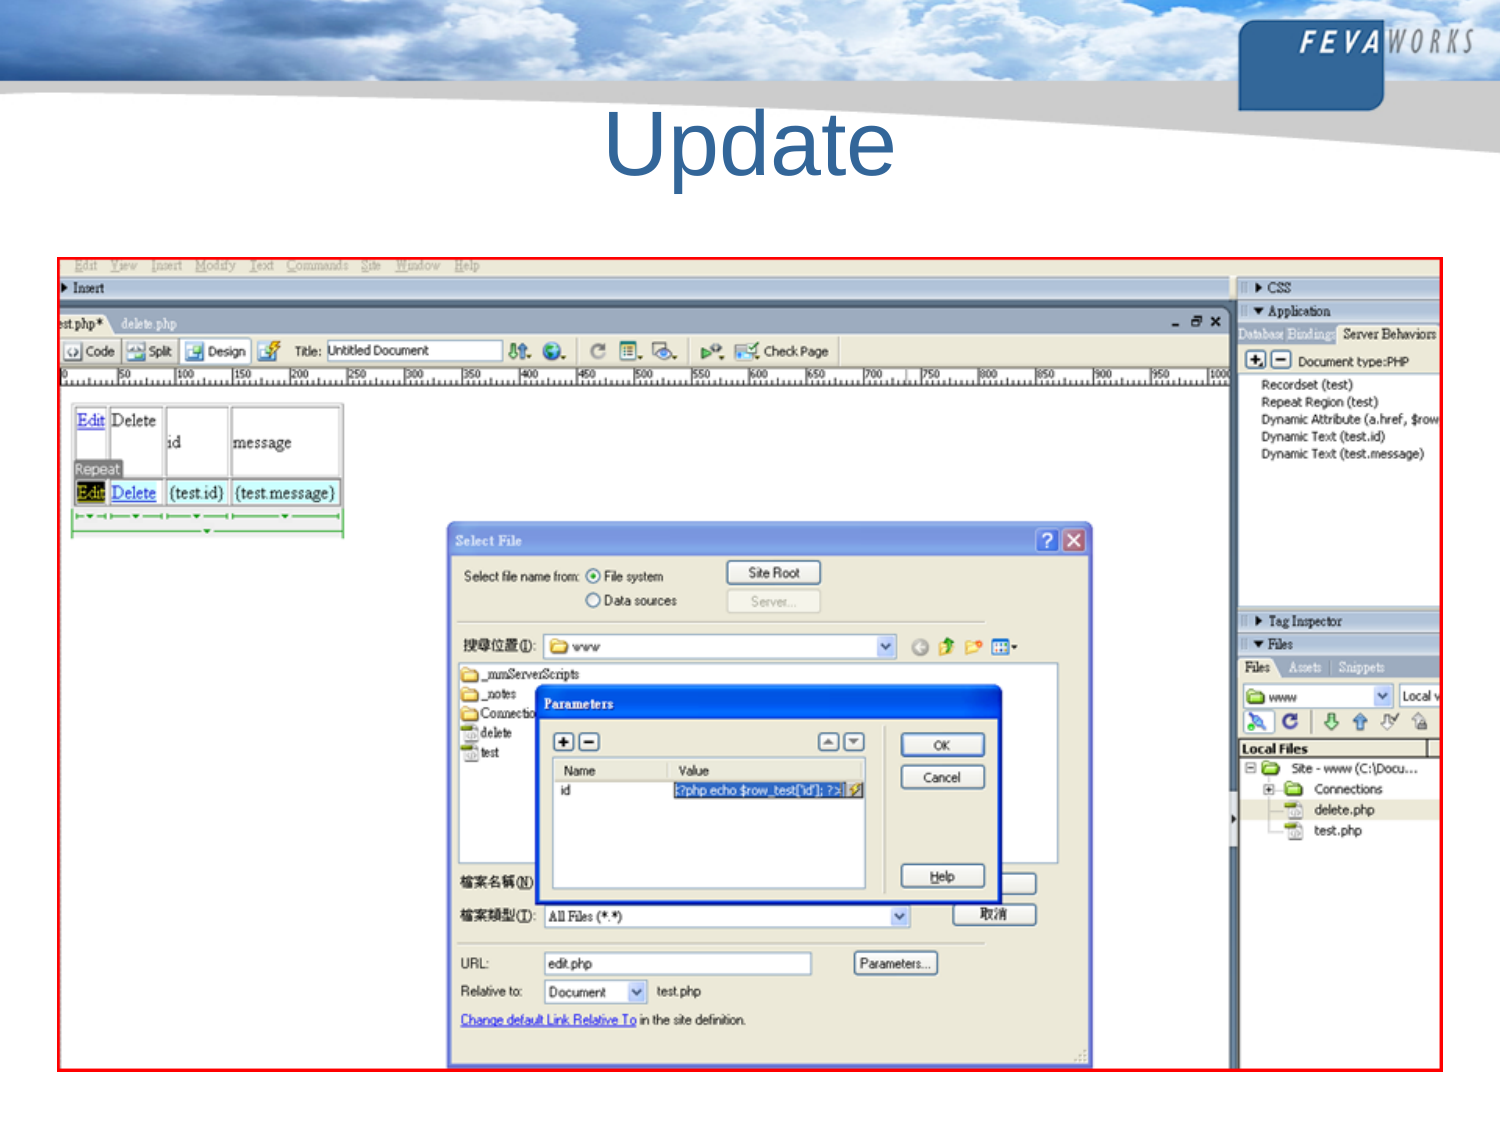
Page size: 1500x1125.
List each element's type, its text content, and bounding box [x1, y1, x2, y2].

picture [0, 0, 1500, 1125]
title Update [75, 45, 1425, 233]
